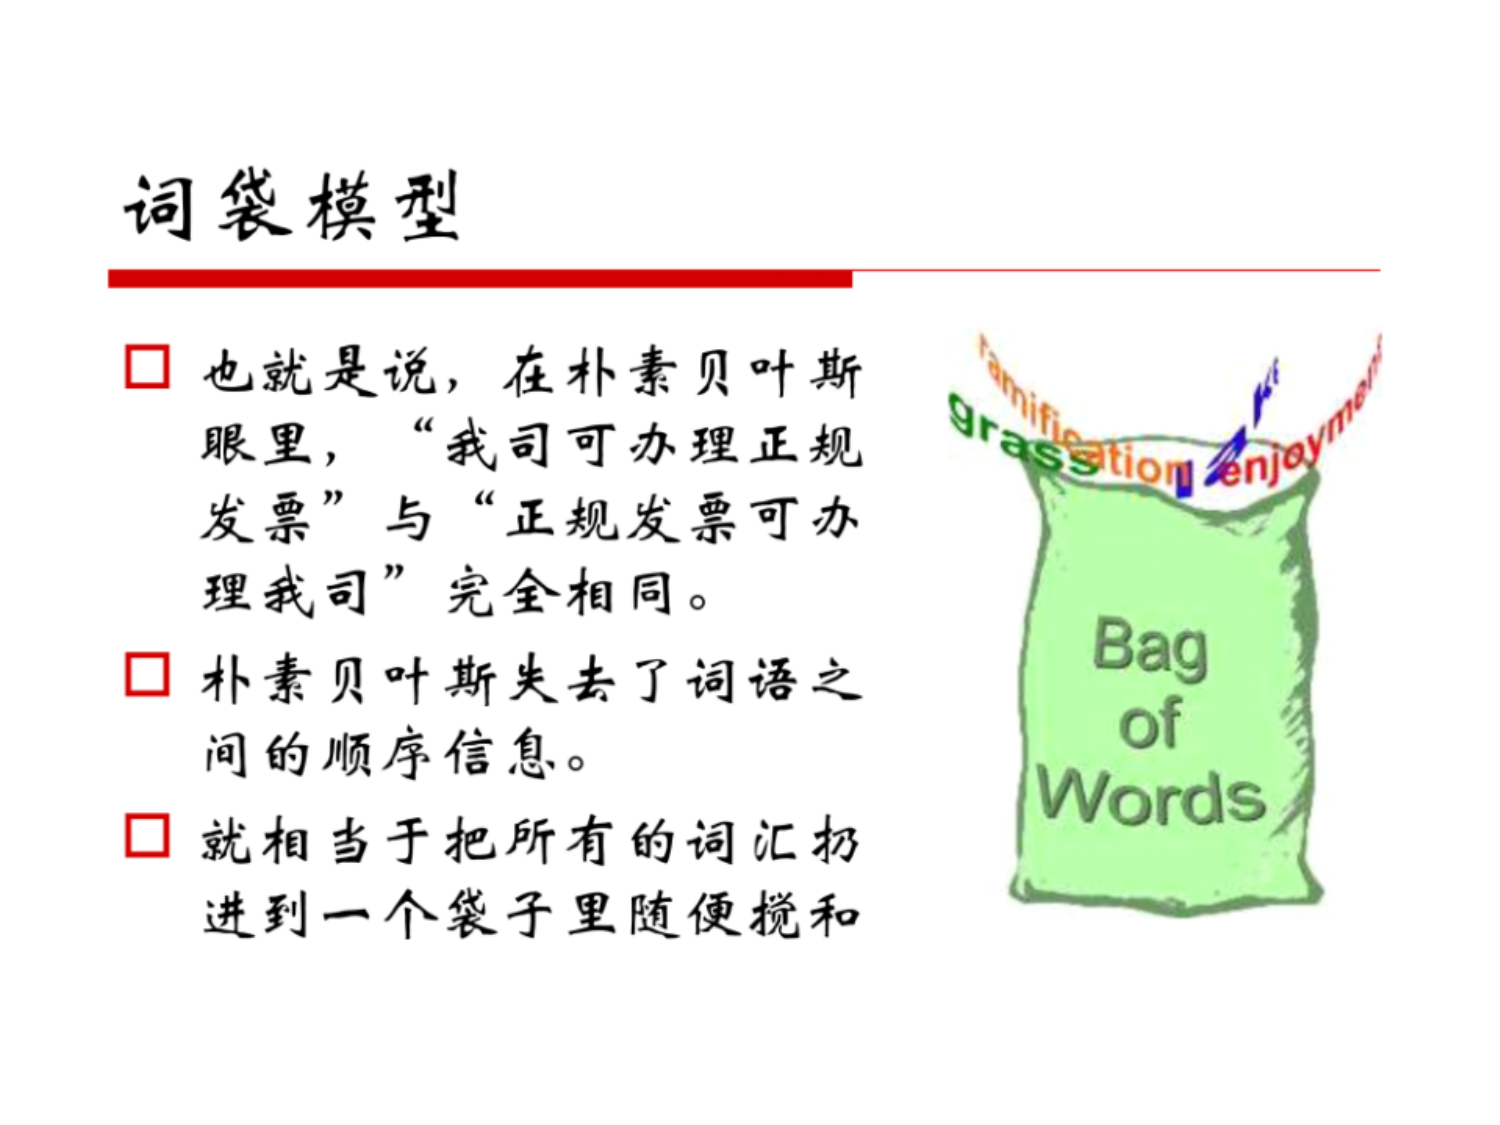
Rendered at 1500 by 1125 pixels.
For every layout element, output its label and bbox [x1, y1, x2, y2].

picture [94, 154, 1406, 971]
